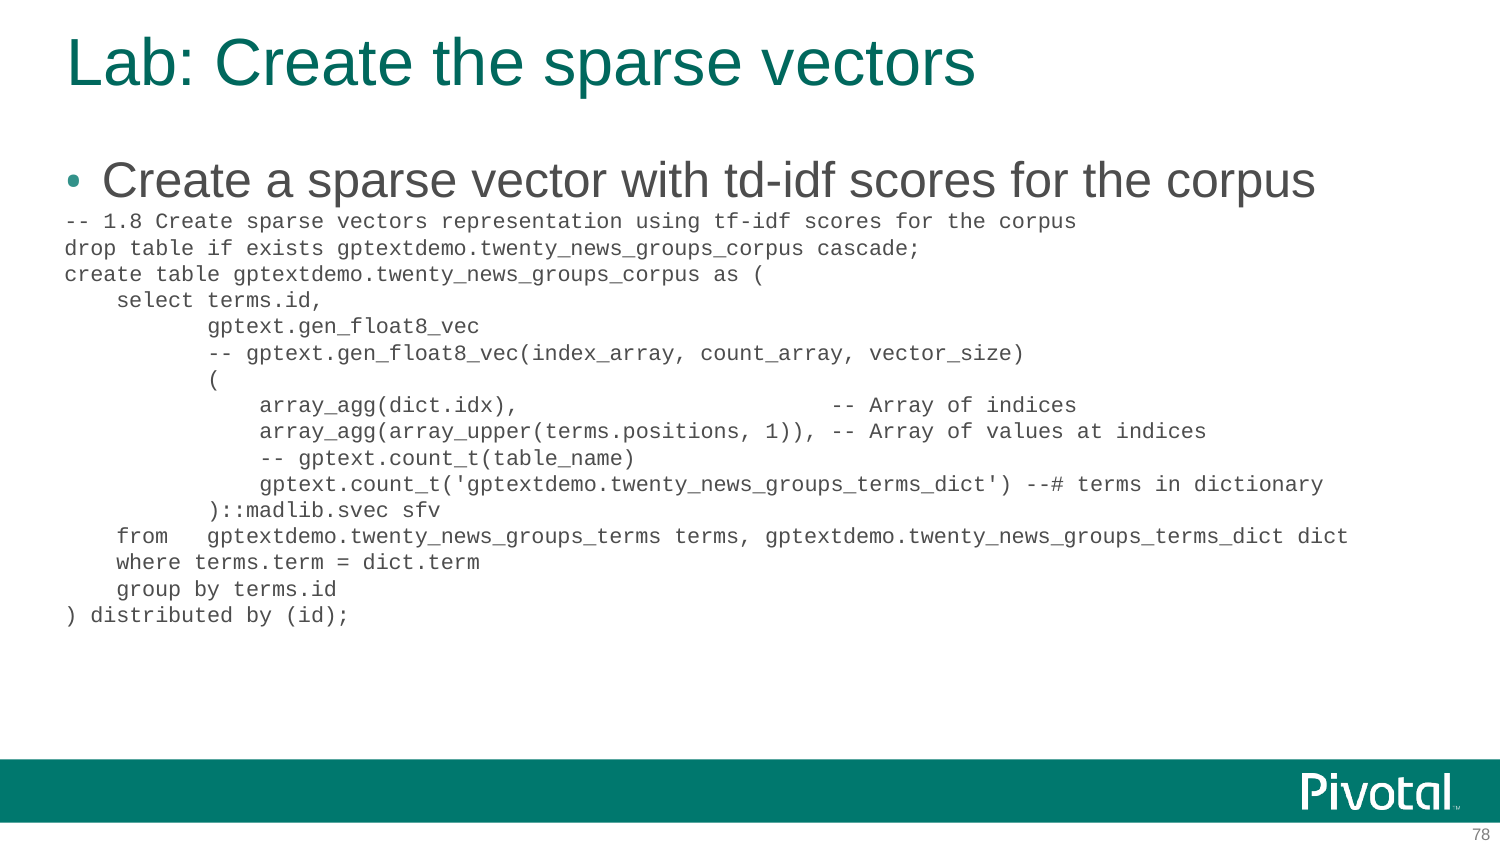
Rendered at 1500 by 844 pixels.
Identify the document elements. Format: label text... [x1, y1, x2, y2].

picture [1302, 773, 1460, 810]
list Create a sparse vector with td-idf scores for the corpus -- 1.8 Create sparse vectors representation using tf-idf scores for the corpus drop table if exists gptextdemo.twenty_news_groups_corpus cascade; create table gptextdemo.twenty_news_groups_corpus as ( select terms.id, gptext.gen_float8_vec -- gptext.gen_float8_vec(index_array, count_array, vector_size) ( array_agg(dict.idx), -- Array of indices array_agg(array_upper(terms.positions, 1)), -- Array of values at indices -- gptext.count_t(table_name) gptext.count_t('gptextdemo.twenty_news_groups_terms_dict') --# terms in dictionary )::madlib.svec sfv from gptextdemo.twenty_news_groups_terms terms, gptextdemo.twenty_news_groups_terms_dict dict where terms.term = dict.term group by terms.id ) distributed by (id); [64, 147, 1444, 723]
title Lab: Create the sparse vectors [66, 28, 1447, 104]
